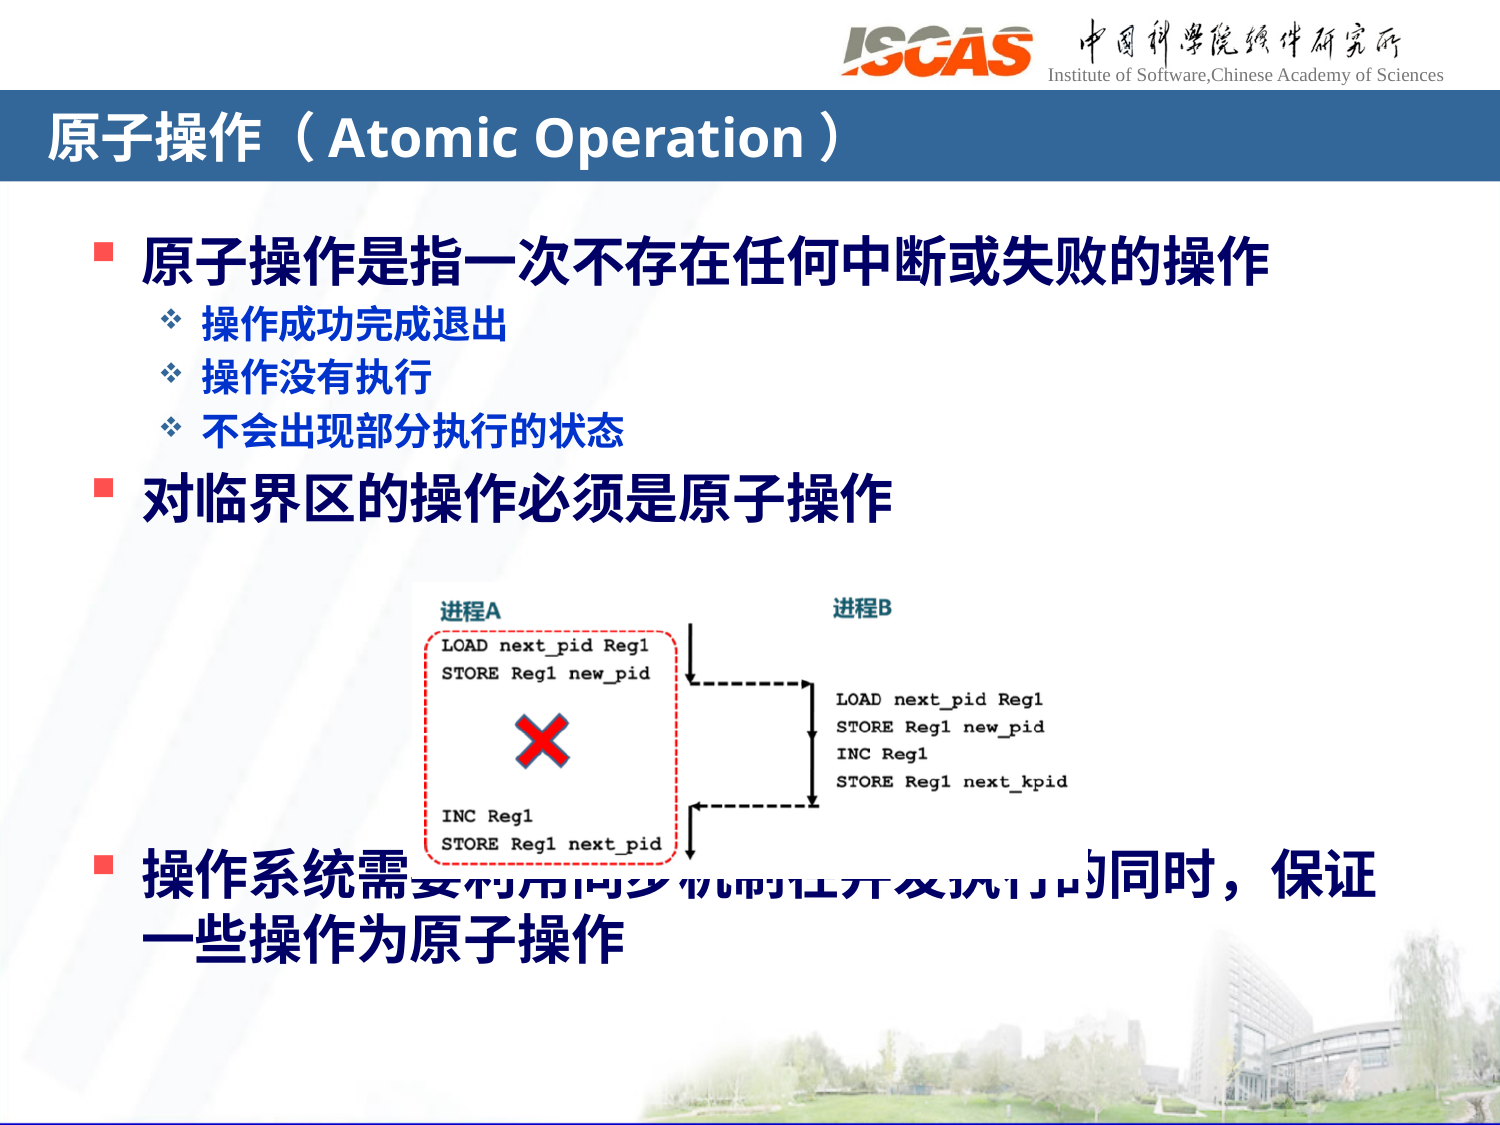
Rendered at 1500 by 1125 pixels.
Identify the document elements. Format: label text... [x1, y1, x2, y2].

picture [837, 18, 1045, 87]
picture [1077, 15, 1402, 71]
title 原子操作（Atomic Operation） [0, 89, 1500, 182]
picture [0, 182, 1500, 1125]
list 原子操作是指一次不存在任何中断或失败的操作 操作成功完成退出 操作没有执行 不会出现部分执行的状态 对临界区的操作必须是原子操作 操作系统需要利用同步机制在并发执行的同时，保证一些操作为原子操作 [73, 219, 1427, 1024]
